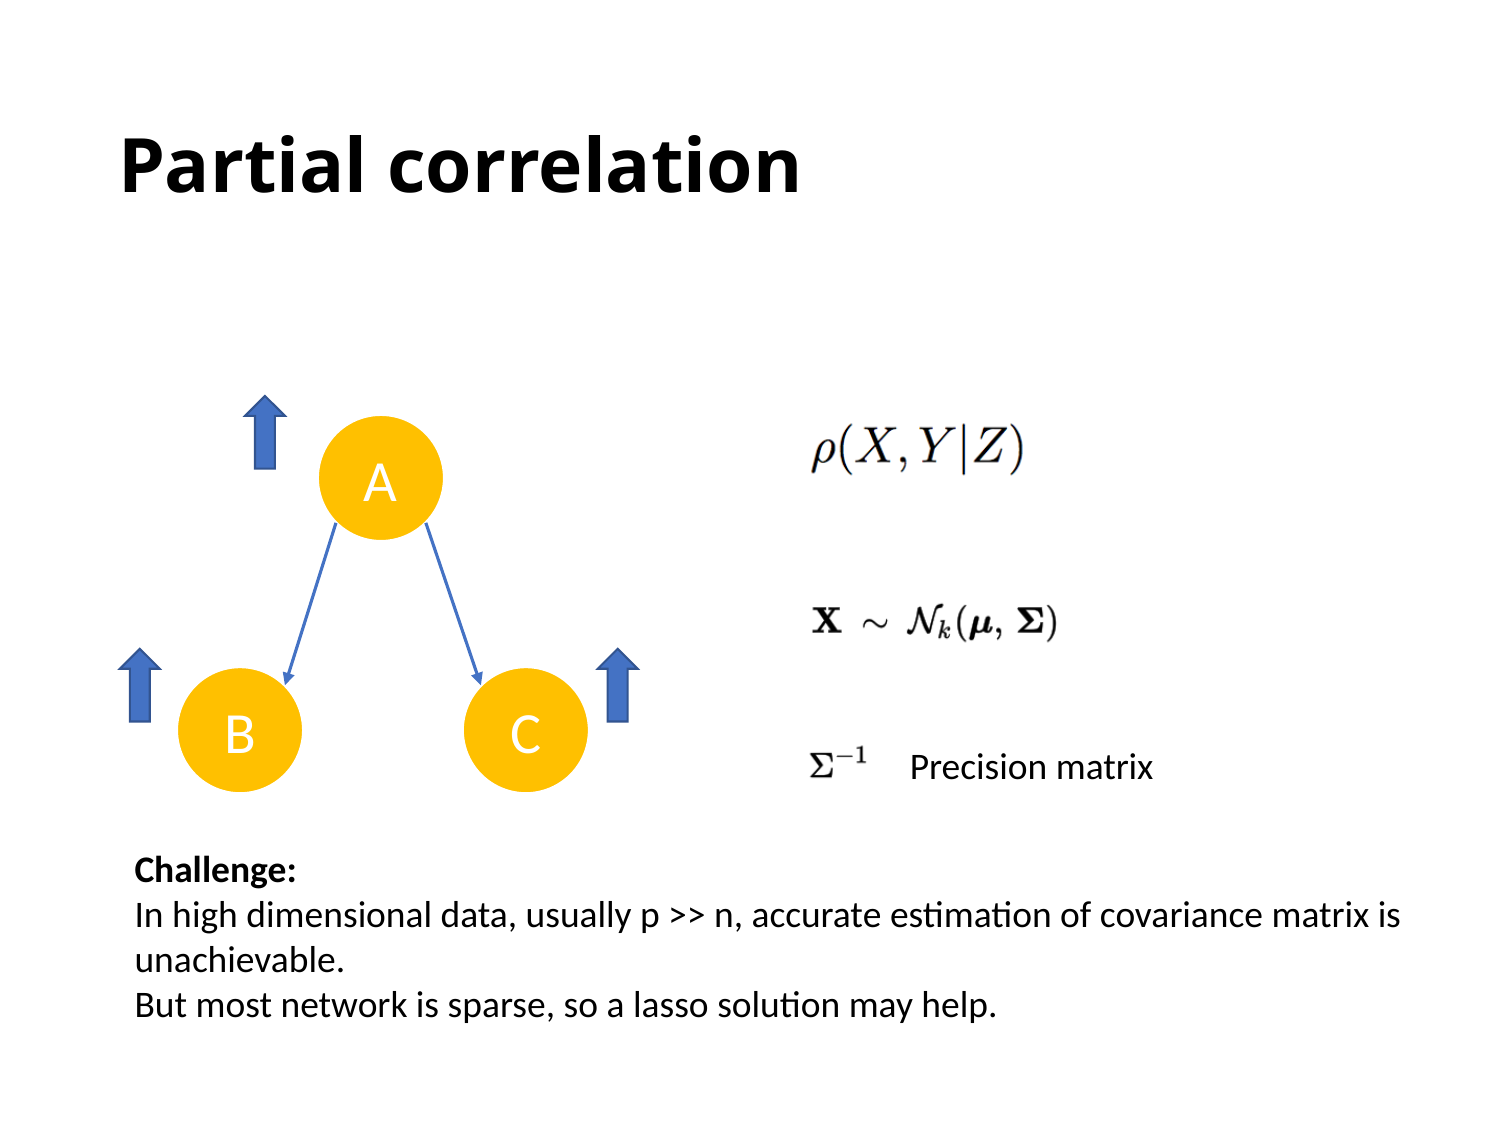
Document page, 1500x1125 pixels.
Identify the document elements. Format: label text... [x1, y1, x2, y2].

text_box [117, 647, 163, 723]
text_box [425, 522, 481, 686]
text_box [242, 394, 288, 470]
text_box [284, 522, 336, 686]
picture [800, 735, 870, 794]
picture [800, 591, 1060, 651]
text_box [595, 647, 641, 723]
text_box A [315, 412, 447, 544]
text_box Precision matrix [895, 734, 1169, 794]
text_box Challenge: In high dimensional data, usually p >> n, accurate estimation of covariance matrix is unachievable. But most network is sparse, so a lasso solution may help. [119, 837, 1444, 1032]
title Partial correlation [103, 59, 1397, 278]
text_box B [174, 665, 306, 796]
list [800, 413, 1032, 485]
text_box C [460, 665, 591, 796]
